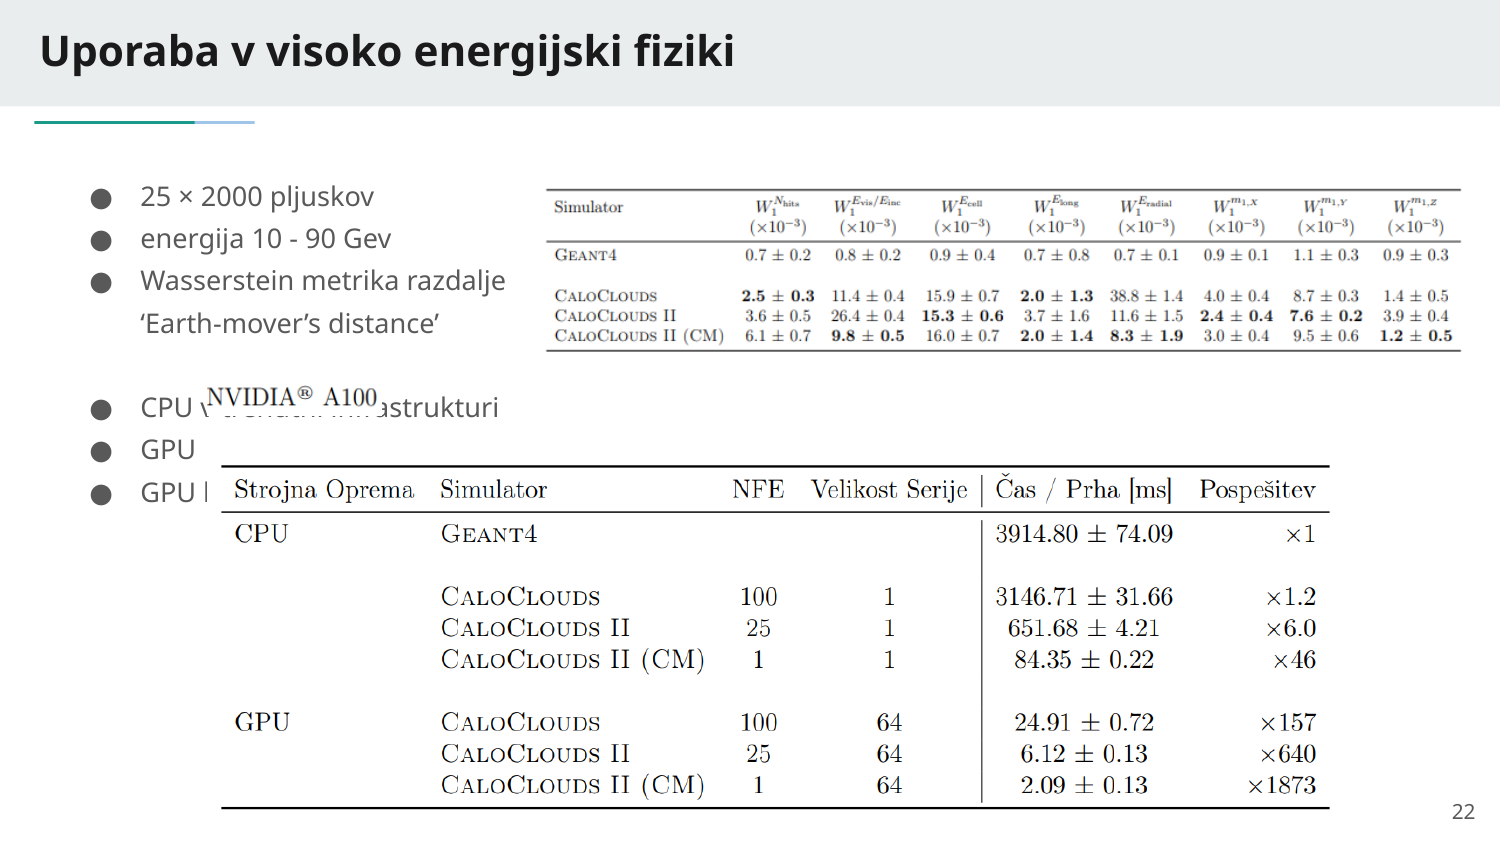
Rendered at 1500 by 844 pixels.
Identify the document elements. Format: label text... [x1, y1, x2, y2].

picture [207, 449, 1371, 827]
slide_number ‹#› [1400, 779, 1491, 844]
list 25 × 2000 pljuskov energija 10 - 90 Gev Wasserstein metrika razdalje ‘Earth-mover’s distance’ CPU v trenutni infrastrukturi GPU GPU hitrejši in dražji [50, 157, 1312, 529]
title Uporaba v visoko energijski fiziki [24, 5, 1286, 94]
picture [207, 381, 383, 417]
picture [528, 155, 1469, 368]
